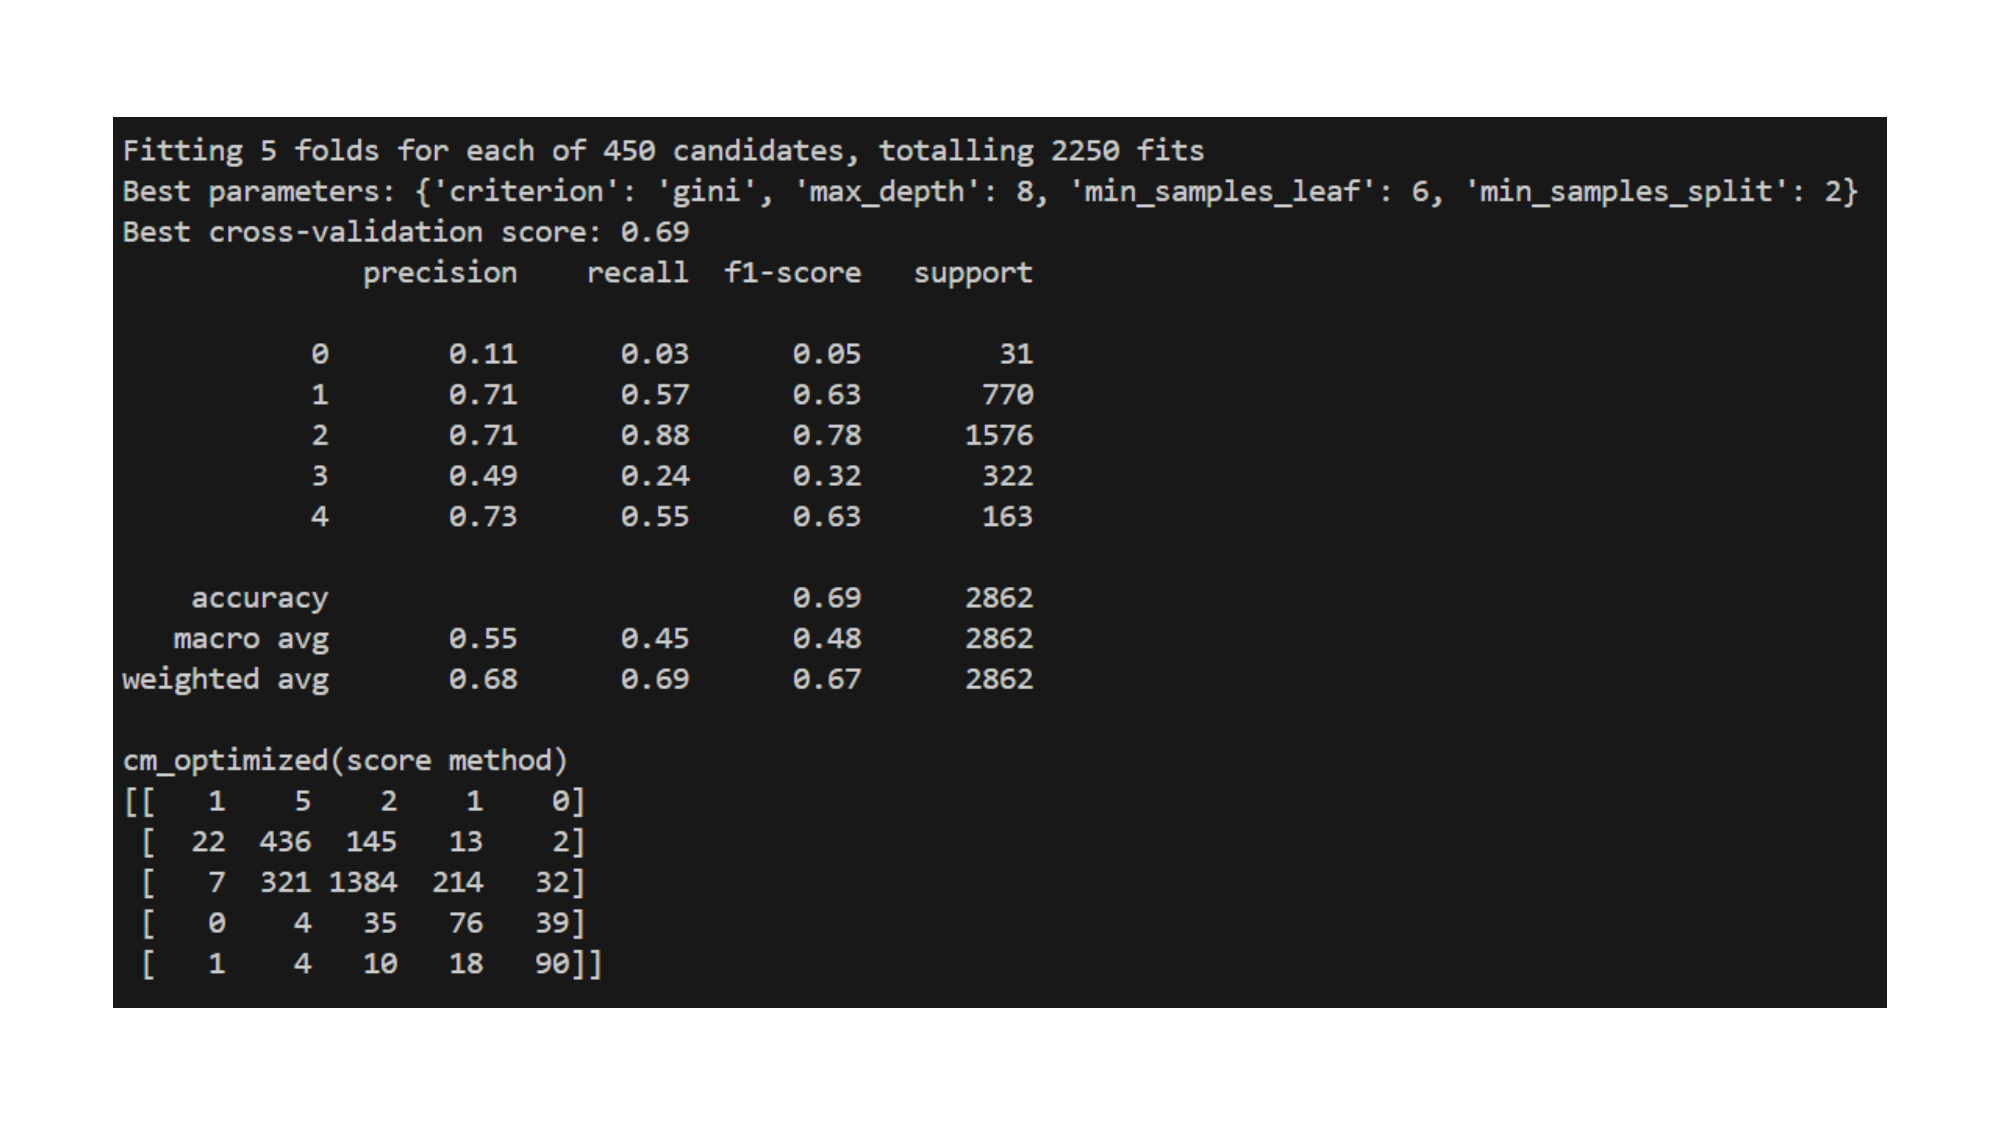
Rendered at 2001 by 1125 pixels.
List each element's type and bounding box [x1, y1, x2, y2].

picture [112, 116, 1888, 1009]
